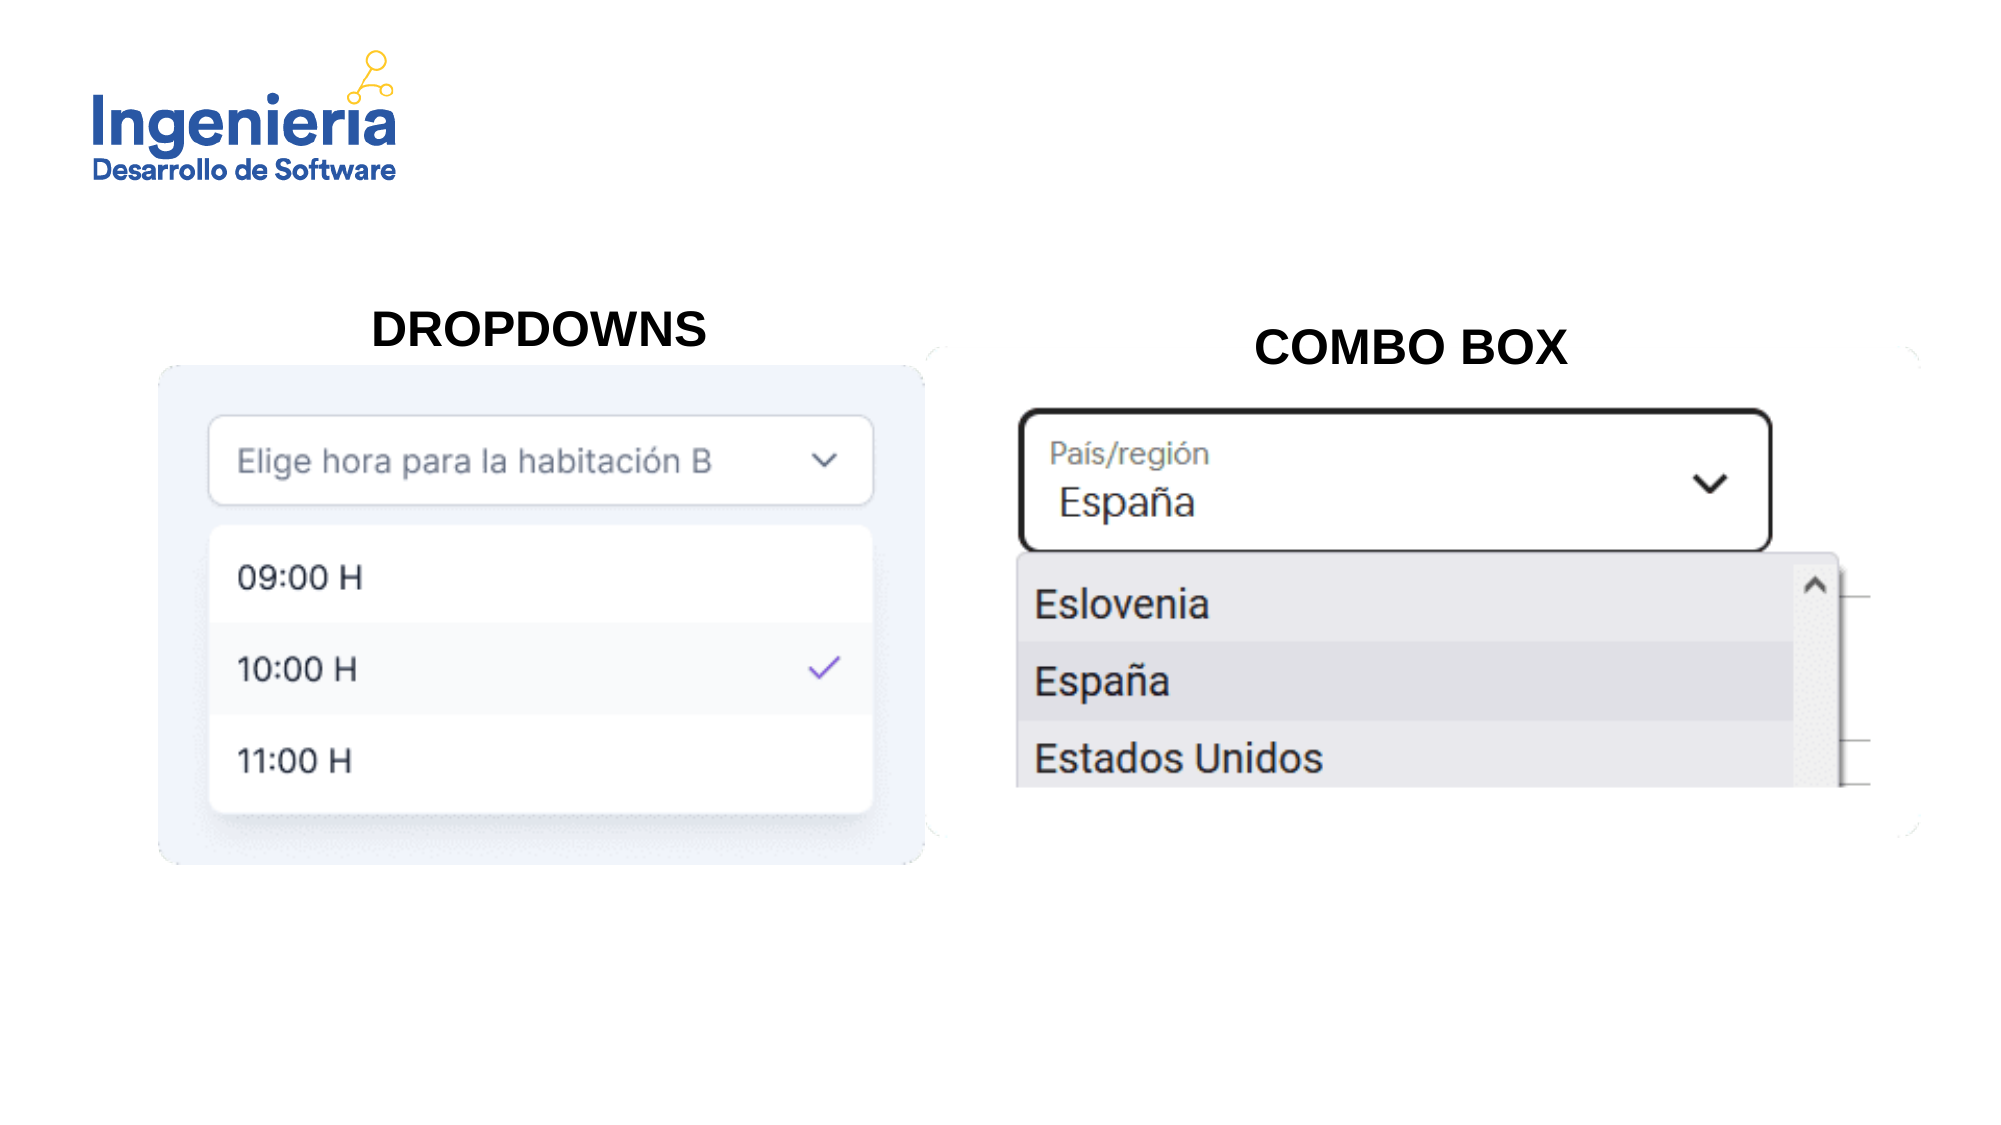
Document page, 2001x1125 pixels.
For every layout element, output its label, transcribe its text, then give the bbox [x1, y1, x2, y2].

picture [0, 0, 2000, 1125]
text_box DROPDOWNS [154, 289, 925, 365]
text_box COMBO BOX [1026, 307, 1798, 346]
